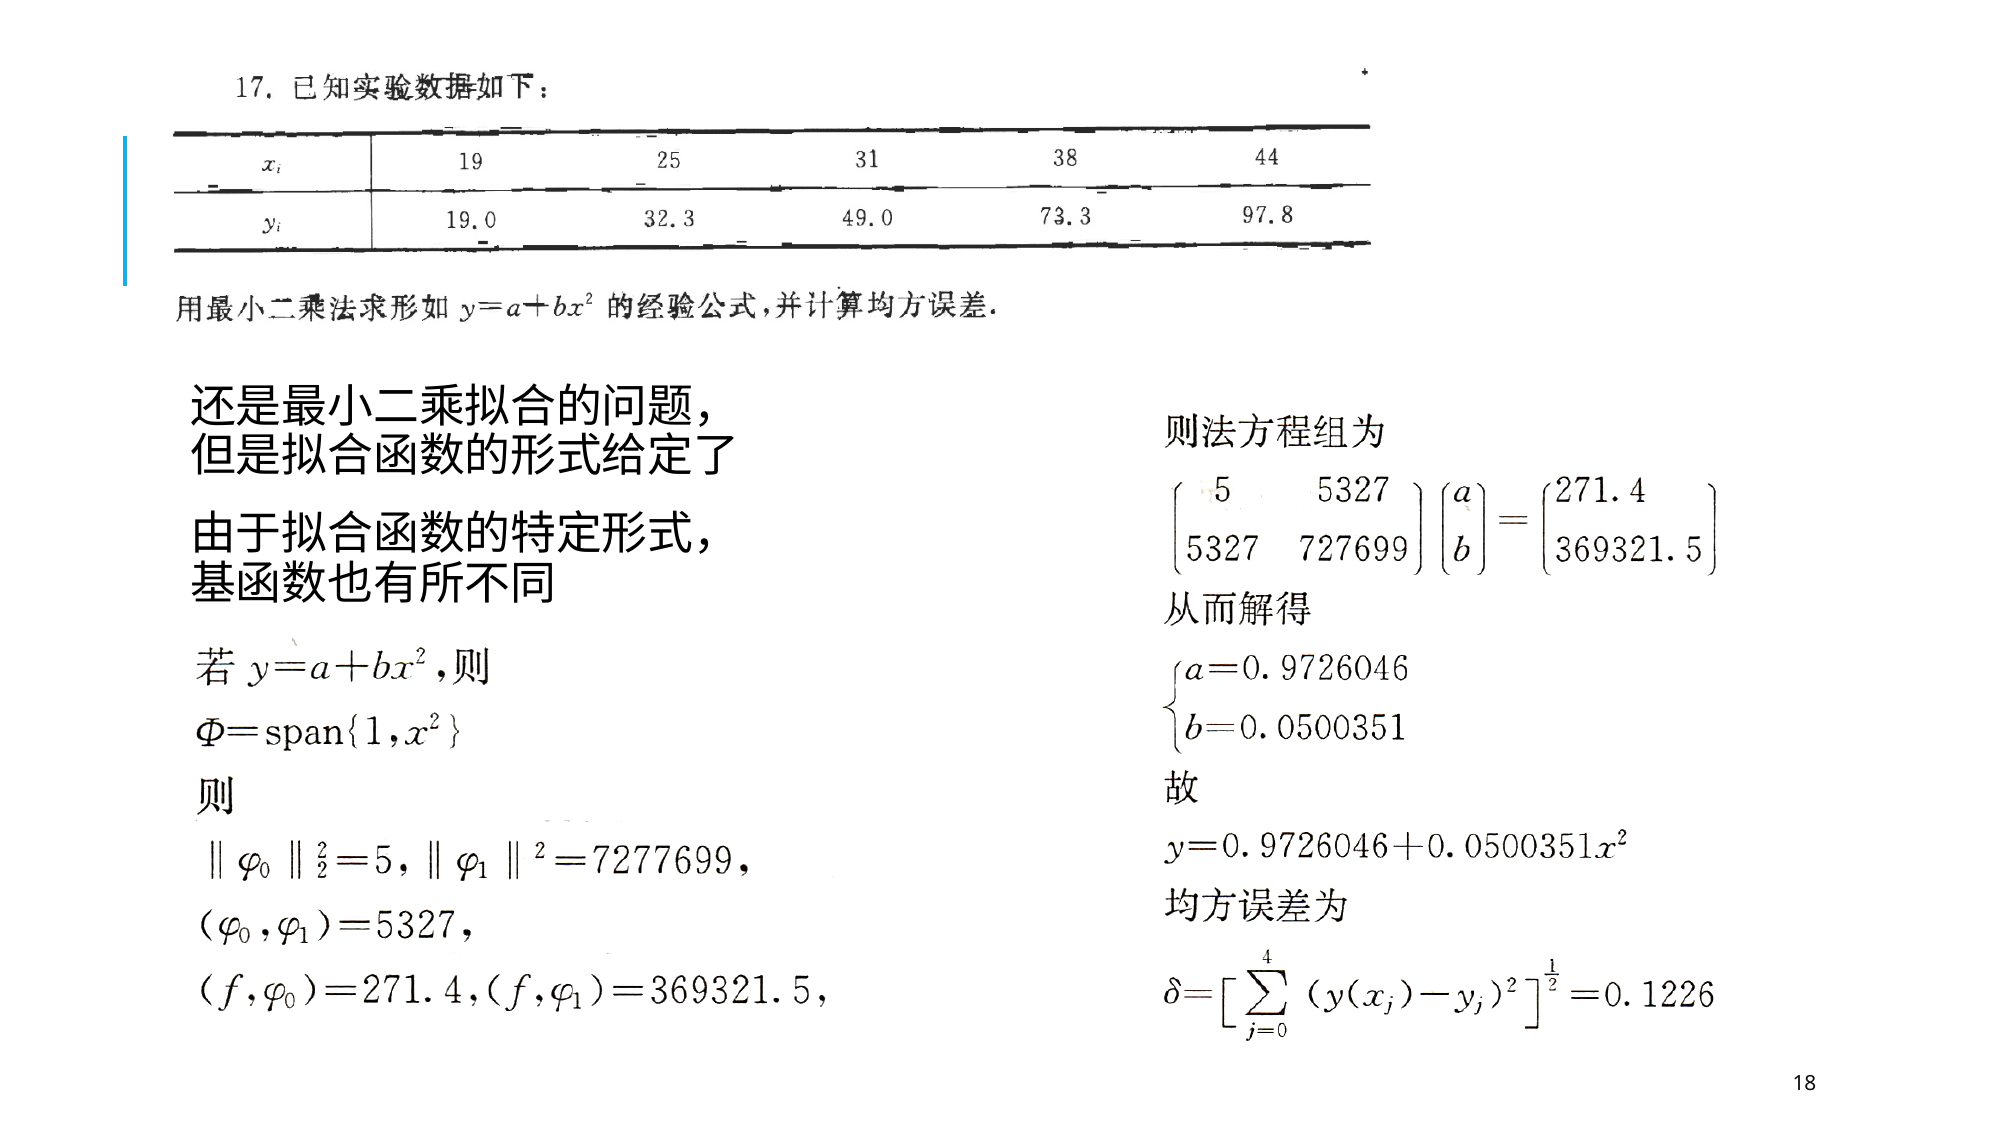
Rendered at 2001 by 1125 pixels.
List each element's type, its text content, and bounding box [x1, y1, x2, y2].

slide_number 18 [1777, 1061, 1938, 1107]
list 还是最小二乘拟合的问题，但是拟合函数的形式给定了 由于拟合函数的特定形式，基函数也有所不同 [168, 375, 782, 1035]
picture [167, 58, 1416, 336]
picture [1151, 407, 1749, 1043]
picture [182, 636, 836, 1023]
